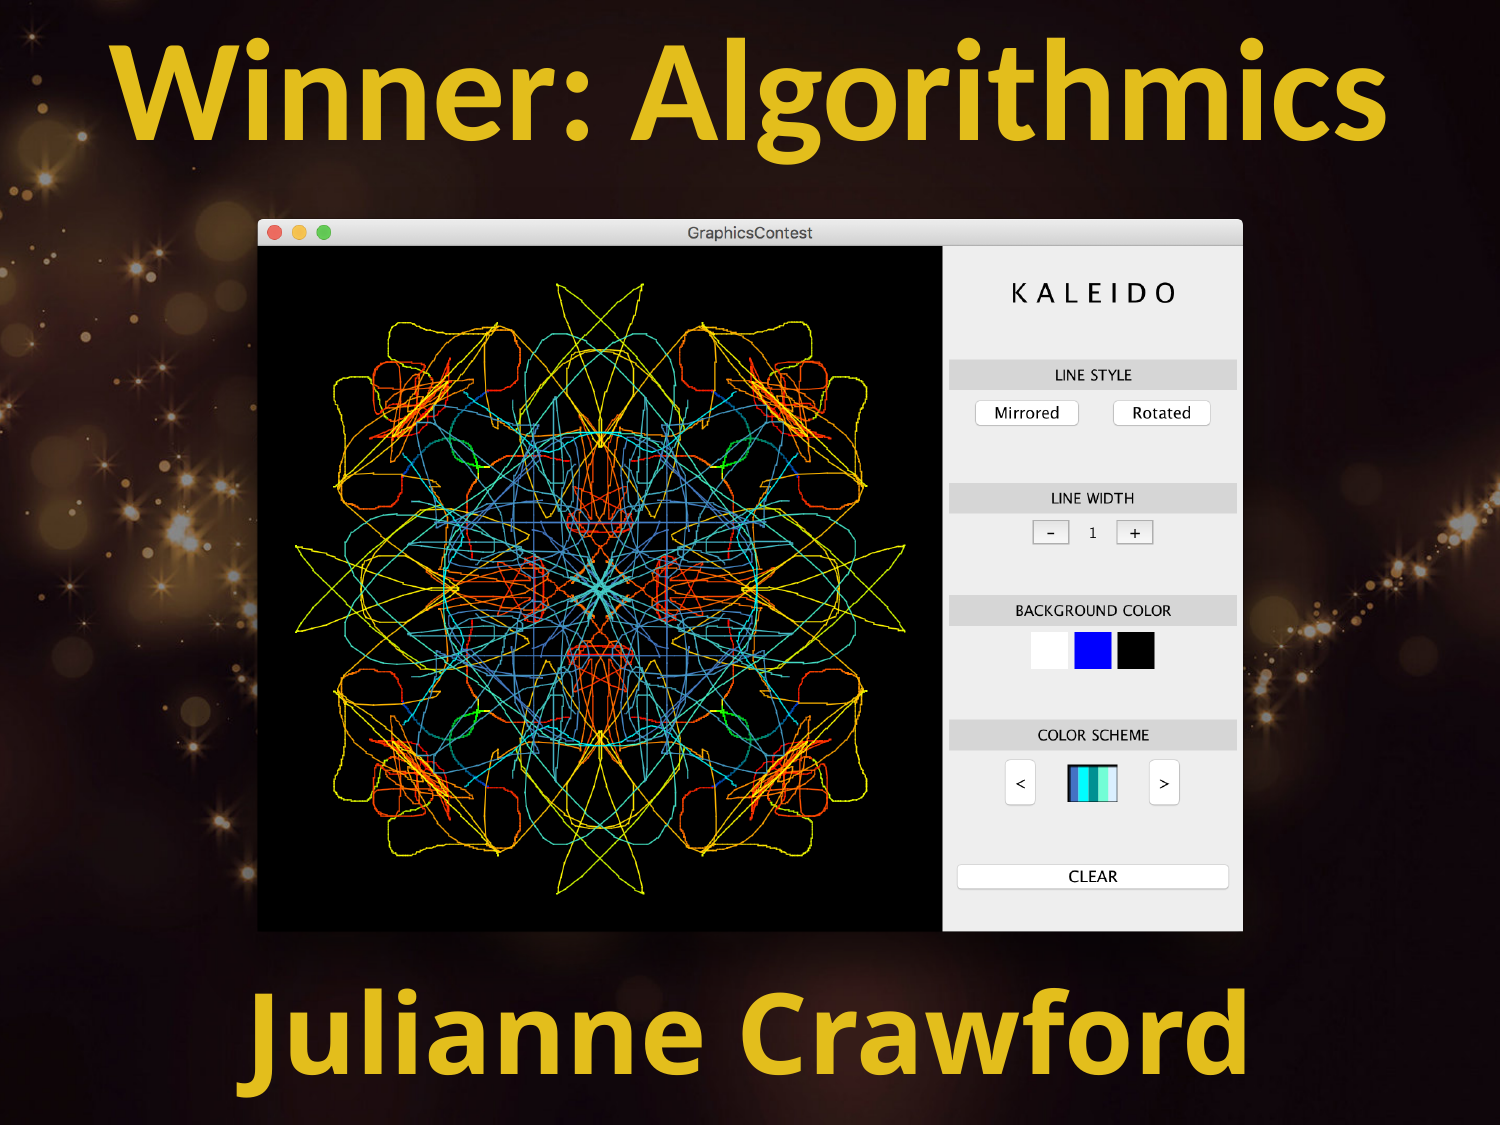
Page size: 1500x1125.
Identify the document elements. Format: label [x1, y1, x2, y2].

list [188, 179, 1312, 1030]
picture [0, 0, 1500, 1125]
